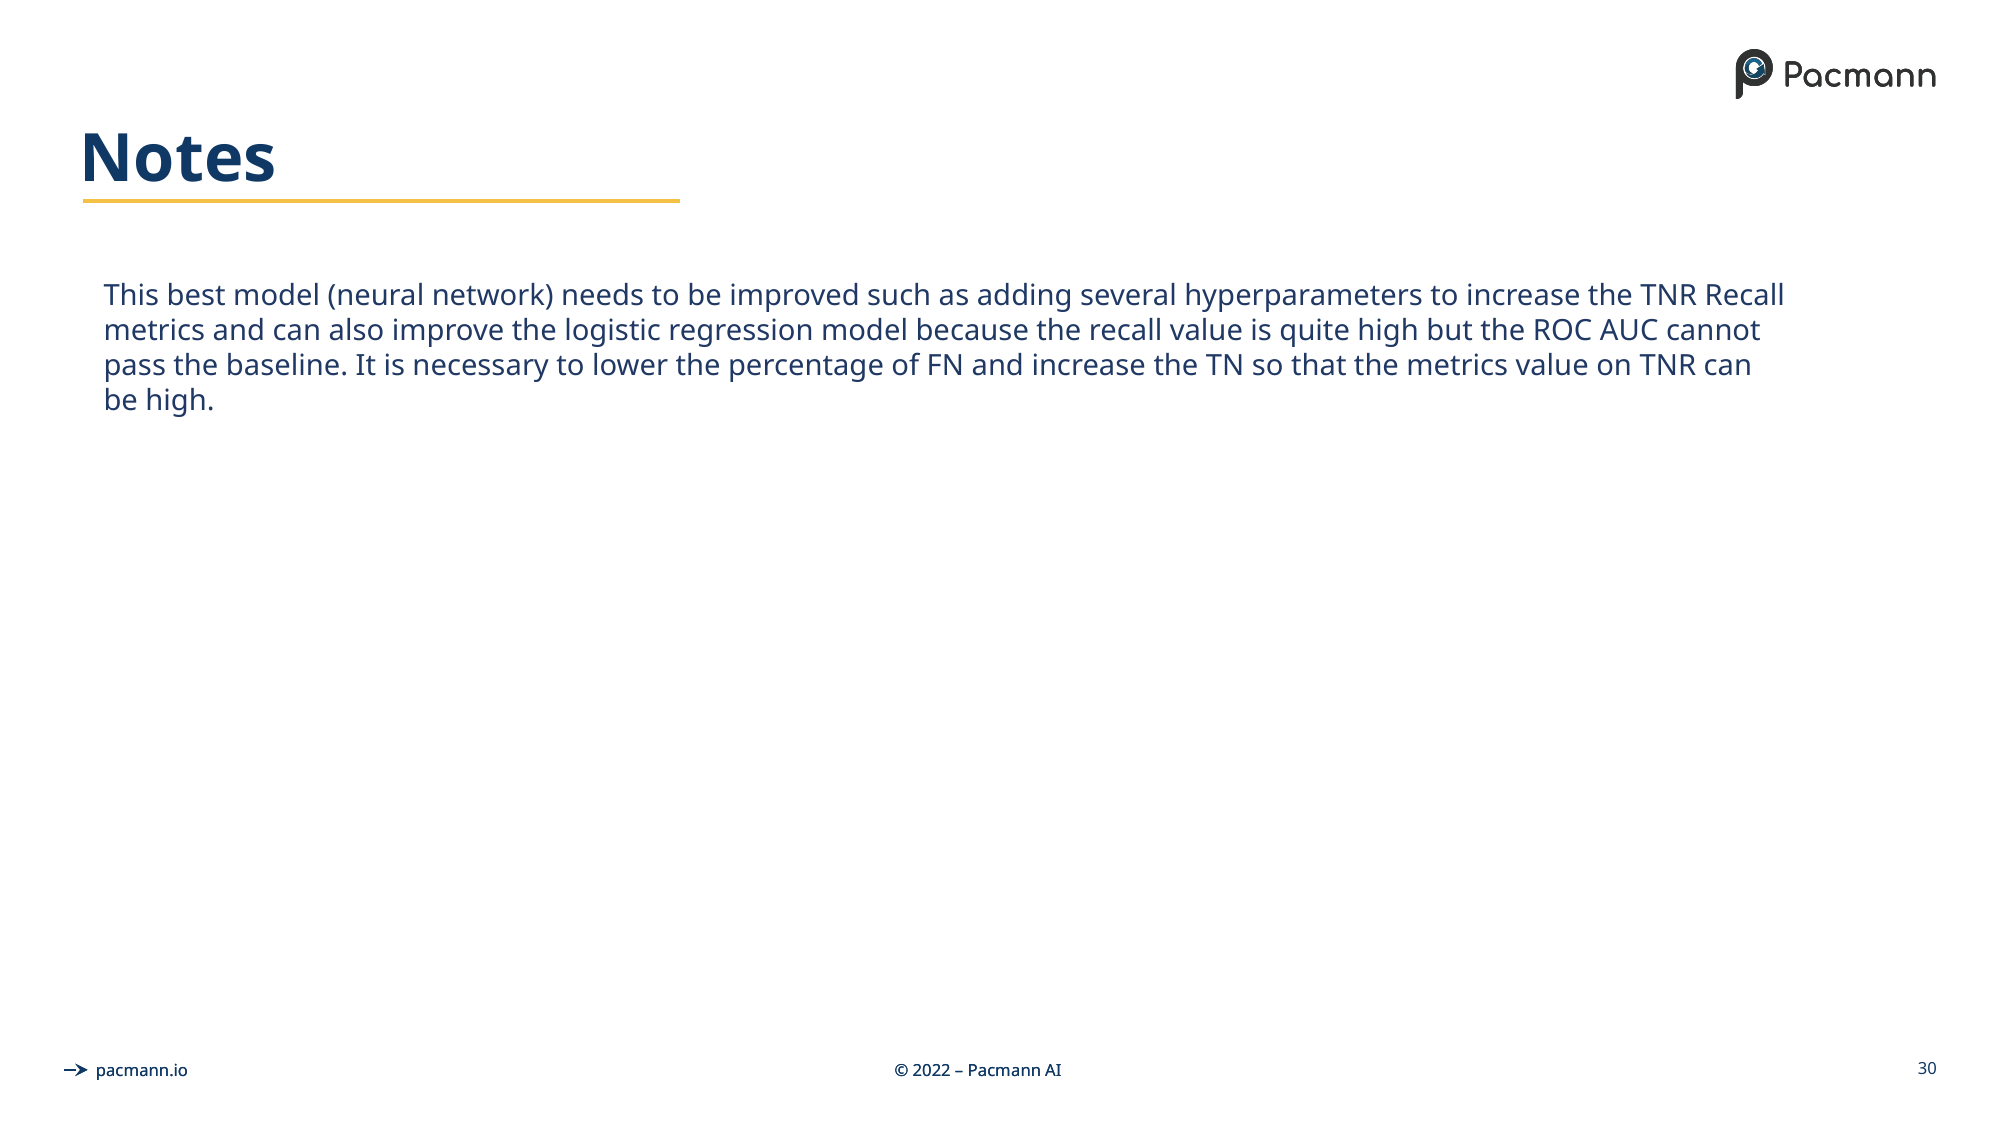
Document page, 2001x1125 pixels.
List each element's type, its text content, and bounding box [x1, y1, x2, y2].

title Notes [64, 51, 1936, 269]
picture [1707, 36, 1966, 112]
text_box This best model (neural network) needs to be improved such as adding several hyperparameters to increase the TNR Recall metrics and can also improve the logistic regression model because the recall value is quite high but the ROC AUC cannot pass the baseline. It is necessary to lower the percentage of FN and increase the TN so that the metrics value on TNR can be high. [88, 268, 1807, 424]
